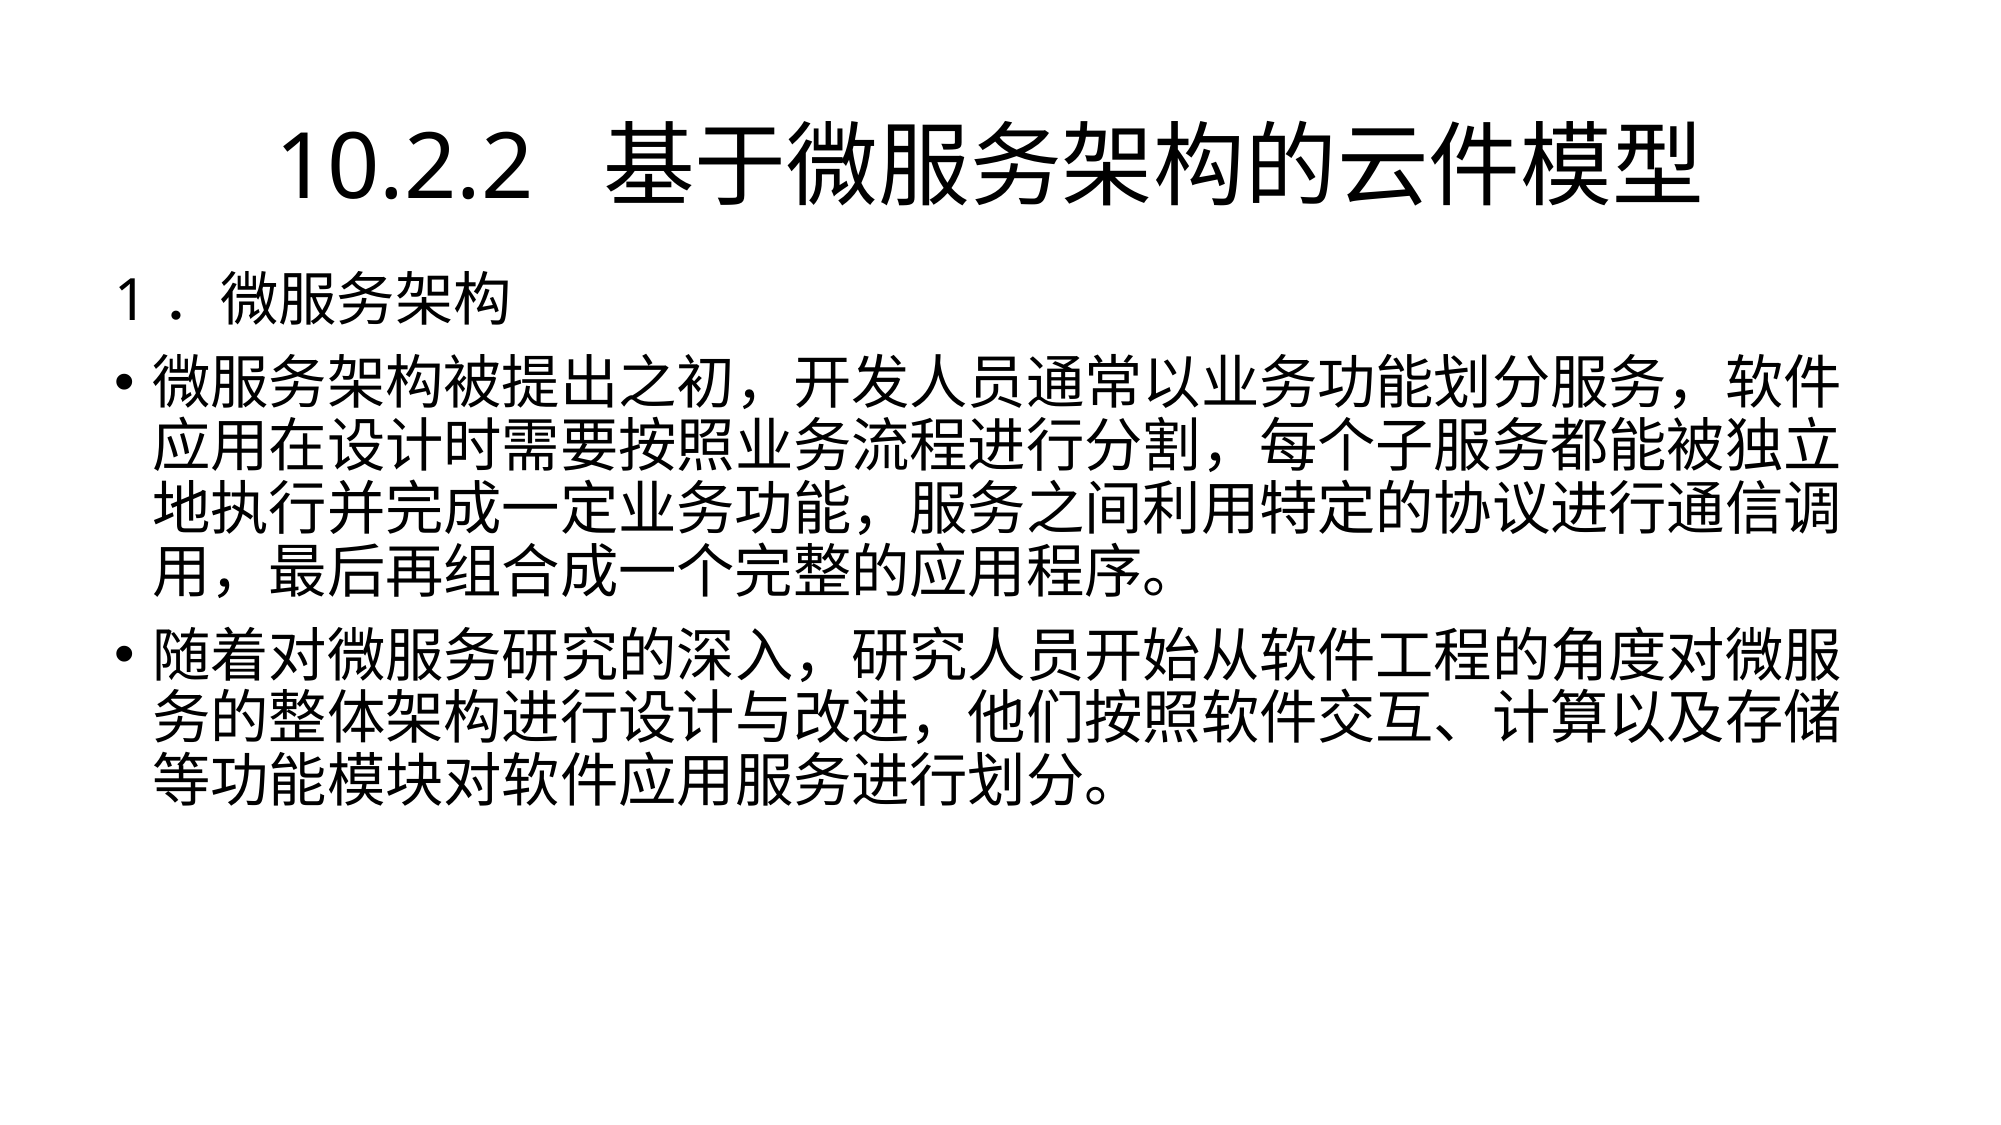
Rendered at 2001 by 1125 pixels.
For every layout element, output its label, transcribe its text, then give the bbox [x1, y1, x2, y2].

list 1．微服务架构 微服务架构被提出之初，开发人员通常以业务功能划分服务，软件应用在设计时需要按照业务流程进行分割，每个子服务都能被独立地执行并完成一定业务功能，服务之间利用特定的协议进行通信调用，最后再组合成一个完整的应用程序。 随着对微服务研究的深入，研究人员开始从软件工程的角度对微服务的整体架构进行设计与改进，他们按照软件交互、计算以及存储等功能模块对软件应用服务进行划分。 [99, 262, 1905, 1035]
title 10.2.2 基于微服务架构的云件模型 [137, 59, 1863, 262]
